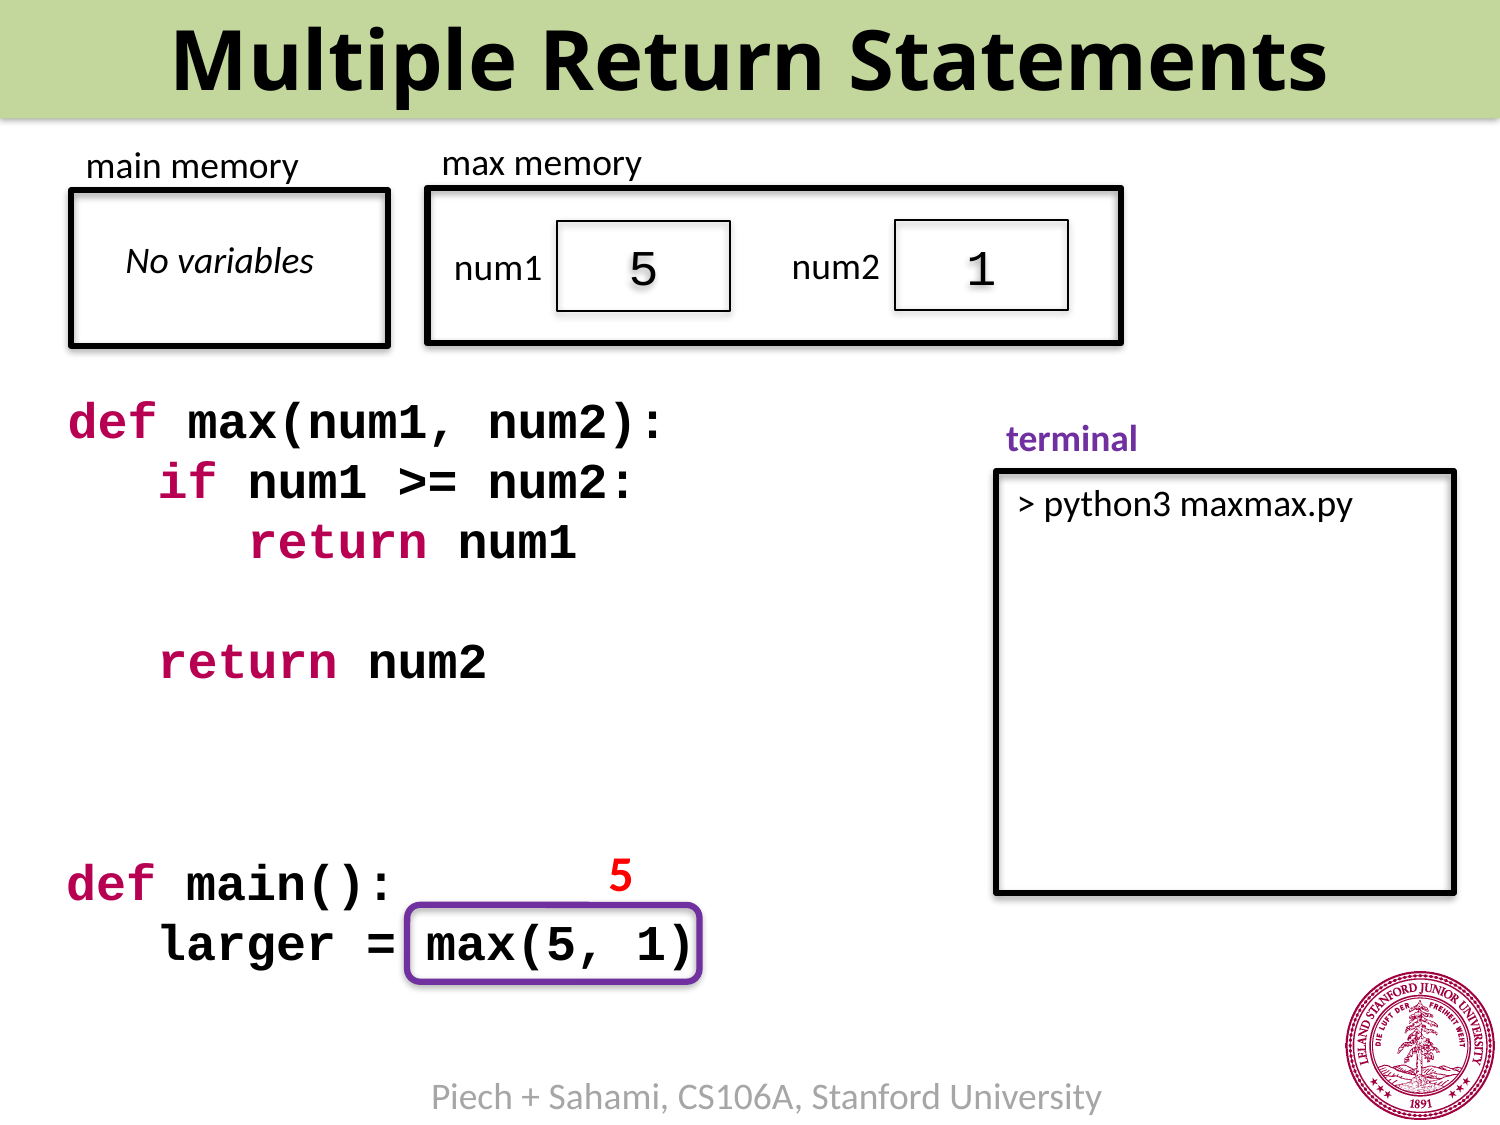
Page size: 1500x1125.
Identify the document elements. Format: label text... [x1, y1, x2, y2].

picture [1345, 971, 1495, 1120]
text_box num2 [776, 234, 889, 295]
text_box [427, 187, 1122, 344]
text_box max memory [426, 131, 658, 191]
text_box [995, 470, 1454, 894]
text_box 5 [593, 833, 649, 909]
text_box Multiple Return Statements [0, 0, 1500, 122]
text_box 5 [556, 220, 731, 312]
text_box def main(): larger = max(5, 1) [51, 843, 1450, 1035]
text_box > python3 maxmax.py [1001, 471, 1369, 532]
text_box main memory [70, 133, 314, 194]
text_box [406, 904, 701, 983]
text_box No variables [110, 228, 338, 289]
text_box [71, 189, 389, 346]
list def max(num1, num2): if num1 >= num2: return num1 return num2 [52, 200, 1451, 843]
text_box terminal [991, 406, 1154, 467]
text_box 1 [894, 219, 1068, 311]
text_box num1 [439, 235, 551, 296]
